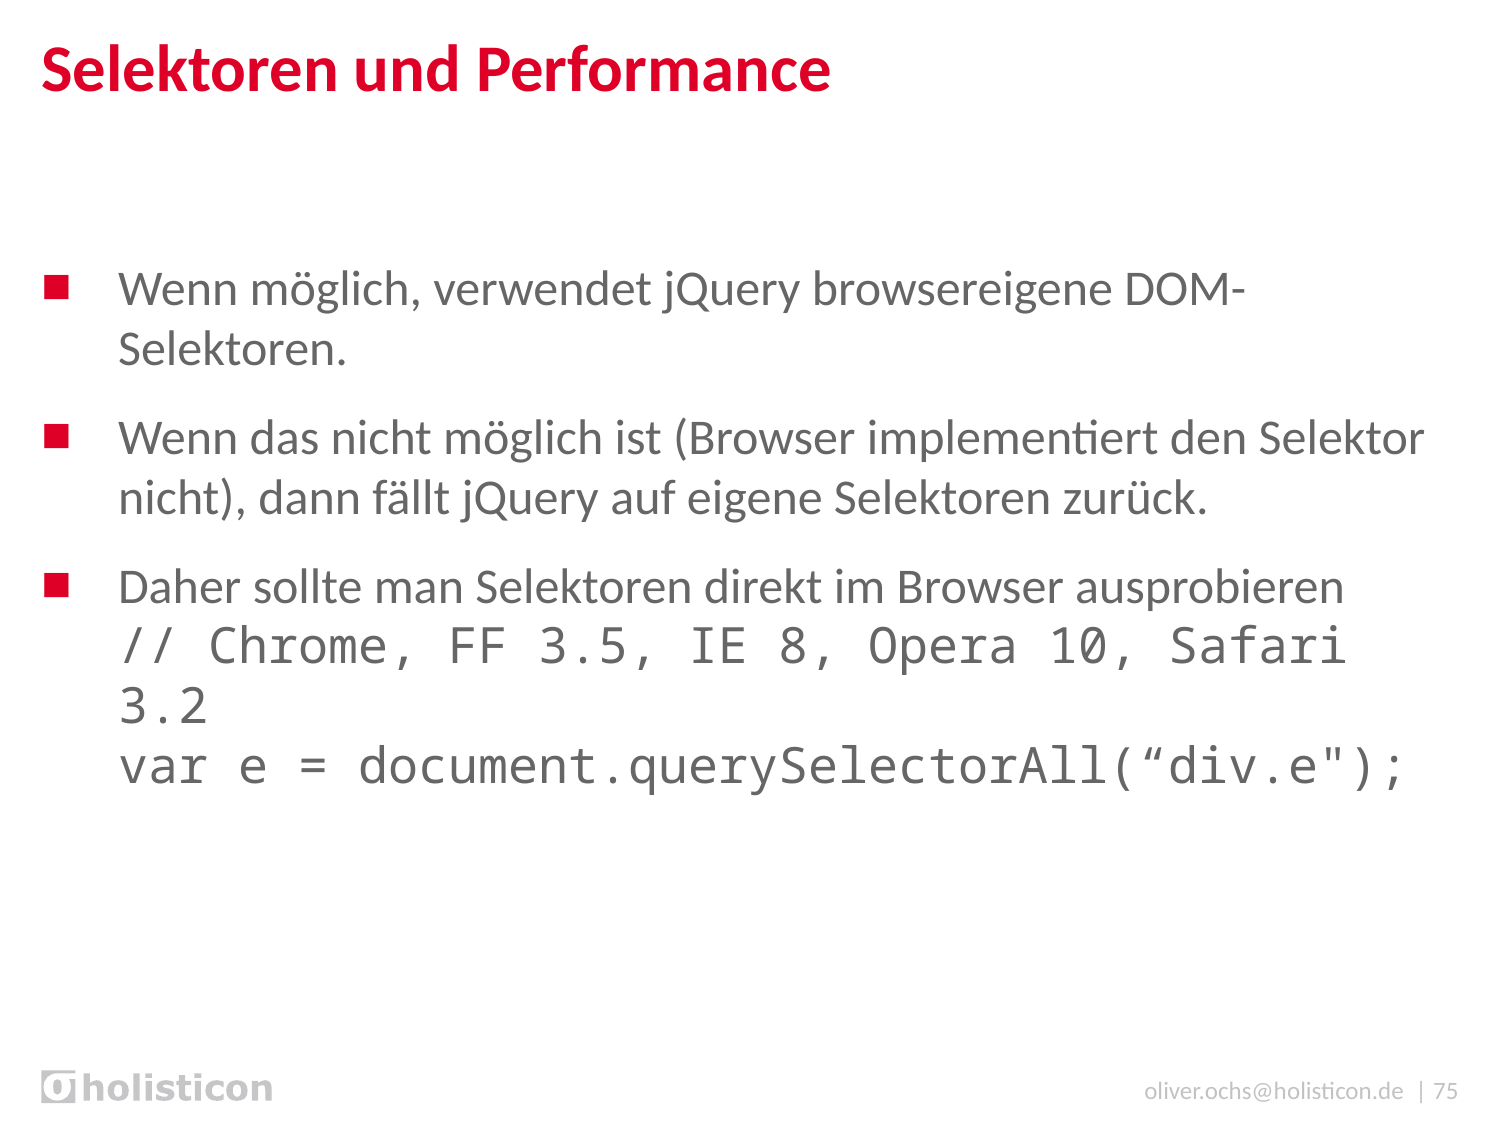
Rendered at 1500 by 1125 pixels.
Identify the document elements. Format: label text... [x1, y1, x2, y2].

list Wenn möglich, verwendet jQuery browsereigene DOM-Selektoren. Wenn das nicht möglich ist (Browser implementiert den Selektor nicht), dann fällt jQuery auf eigene Selektoren zurück. Daher sollte man Selektoren direkt im Browser ausprobieren // Chrome, FF 3.5, IE 8, Opera 10, Safari 3.2 var e = document.querySelectorAll(“div.e"); [41, 255, 1436, 973]
title Selektoren und Performance [41, 24, 1436, 188]
